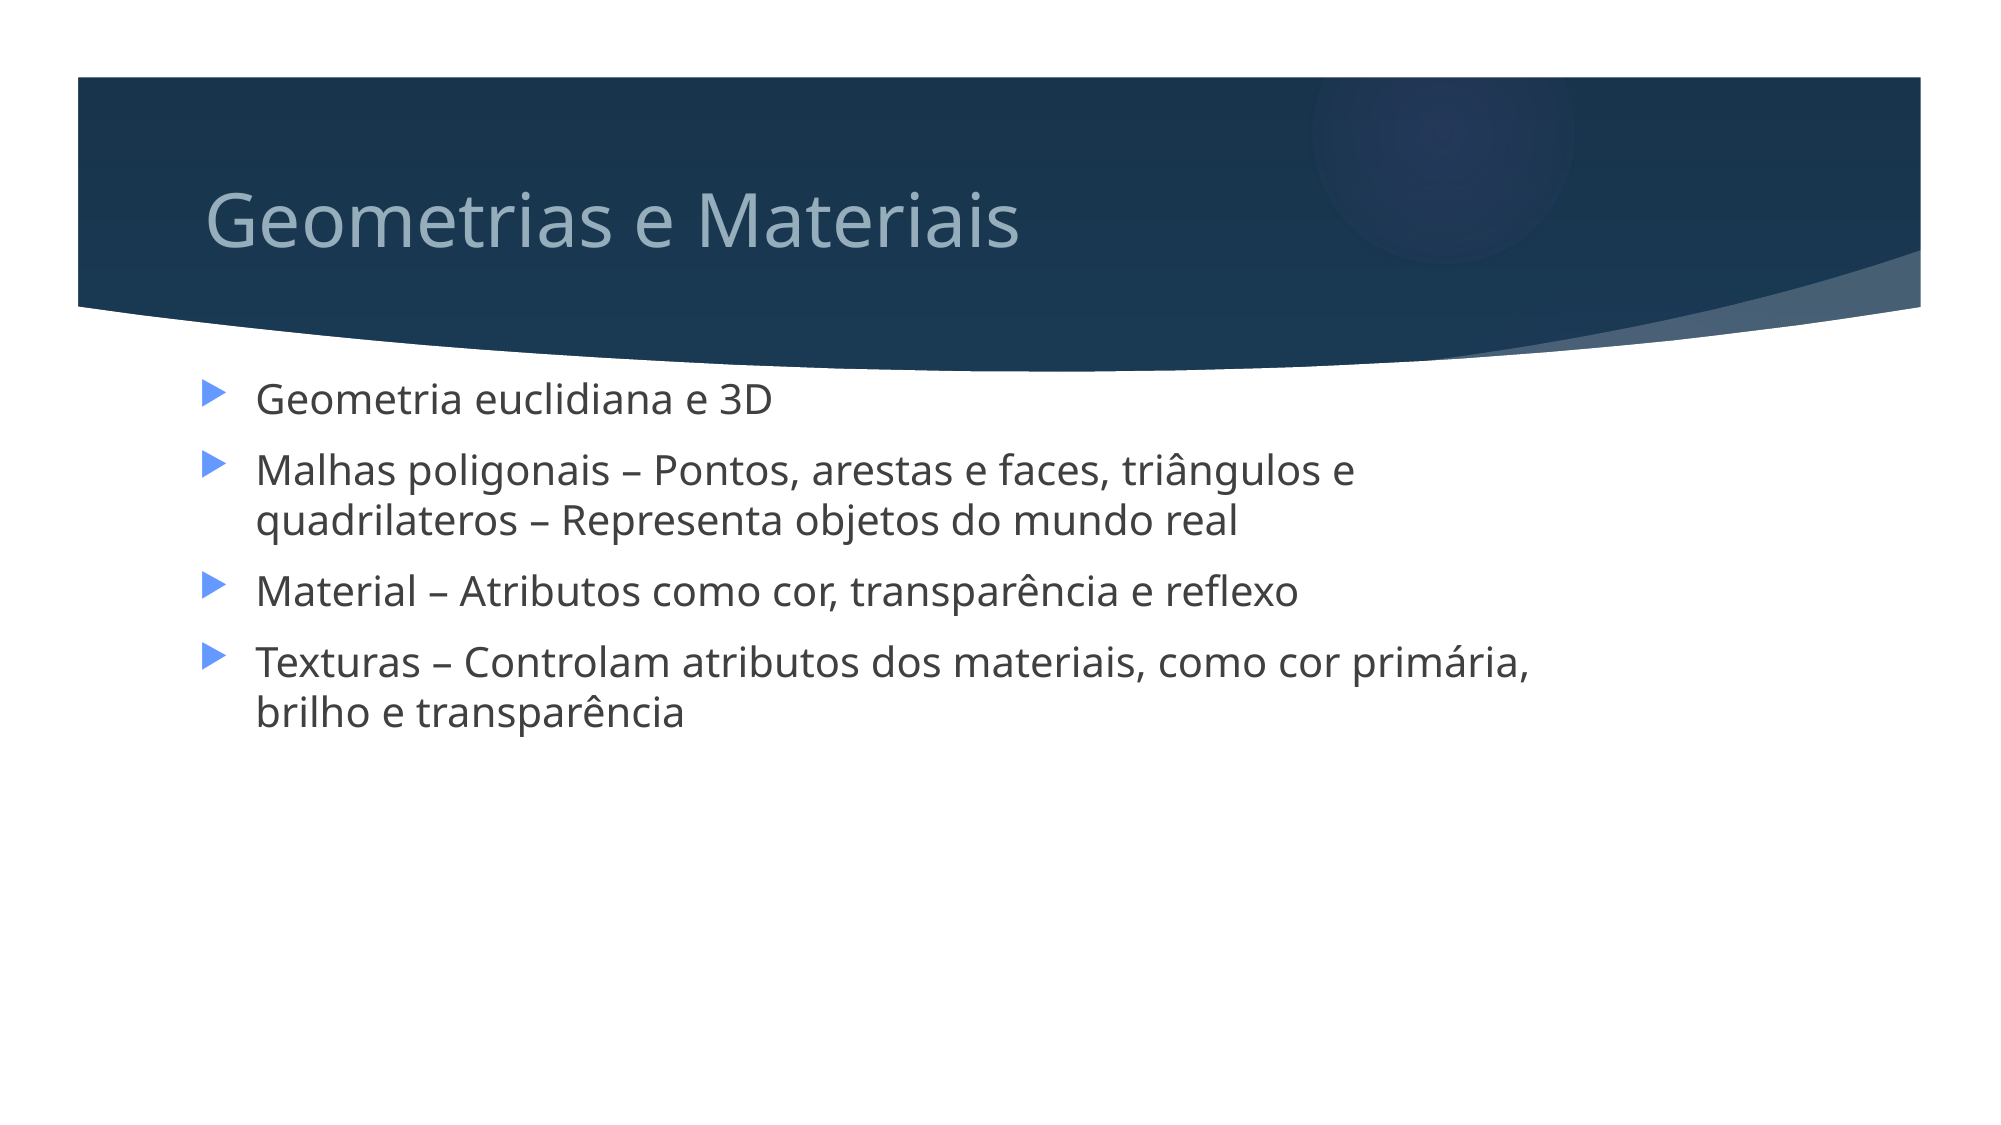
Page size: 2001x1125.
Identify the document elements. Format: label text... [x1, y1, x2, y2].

title Geometrias e Materiais [189, 159, 1627, 276]
list Geometria euclidiana e 3D Malhas poligonais – Pontos, arestas e faces, triângulos e quadrilateros – Representa objetos do mundo real Material – Atributos como cor, transparência e reflexo Texturas – Controlam atributos dos materiais, como cor primária, brilho e transparência [184, 365, 1632, 926]
